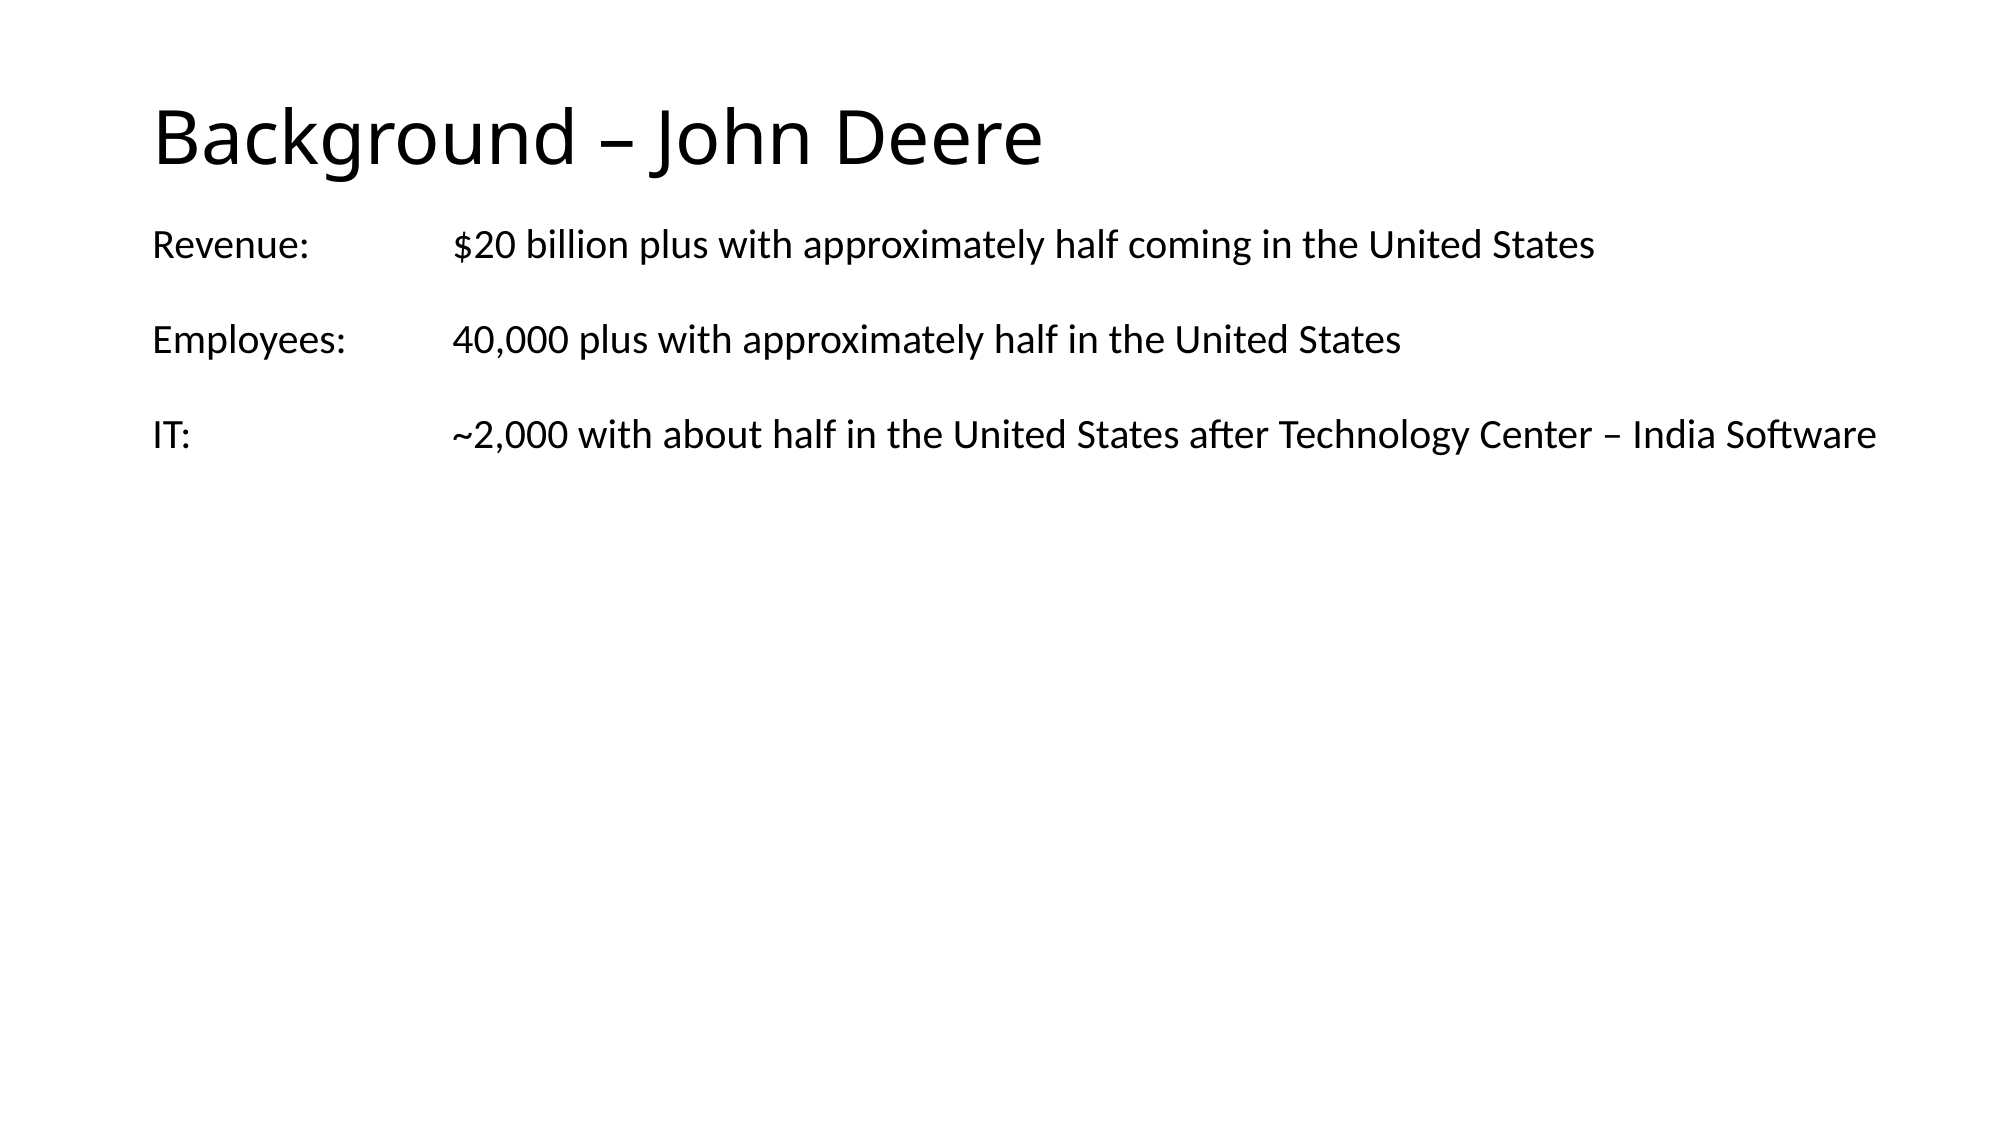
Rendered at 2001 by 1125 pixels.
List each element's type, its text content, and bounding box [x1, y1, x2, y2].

title Background – John Deere [137, 77, 1863, 203]
list Revenue: $20 billion plus with approximately half coming in the United States Employees: 40,000 plus with approximately half in the United States IT: ~2,000 with about half in the United States after Technology Center – India Software [137, 214, 1923, 1041]
